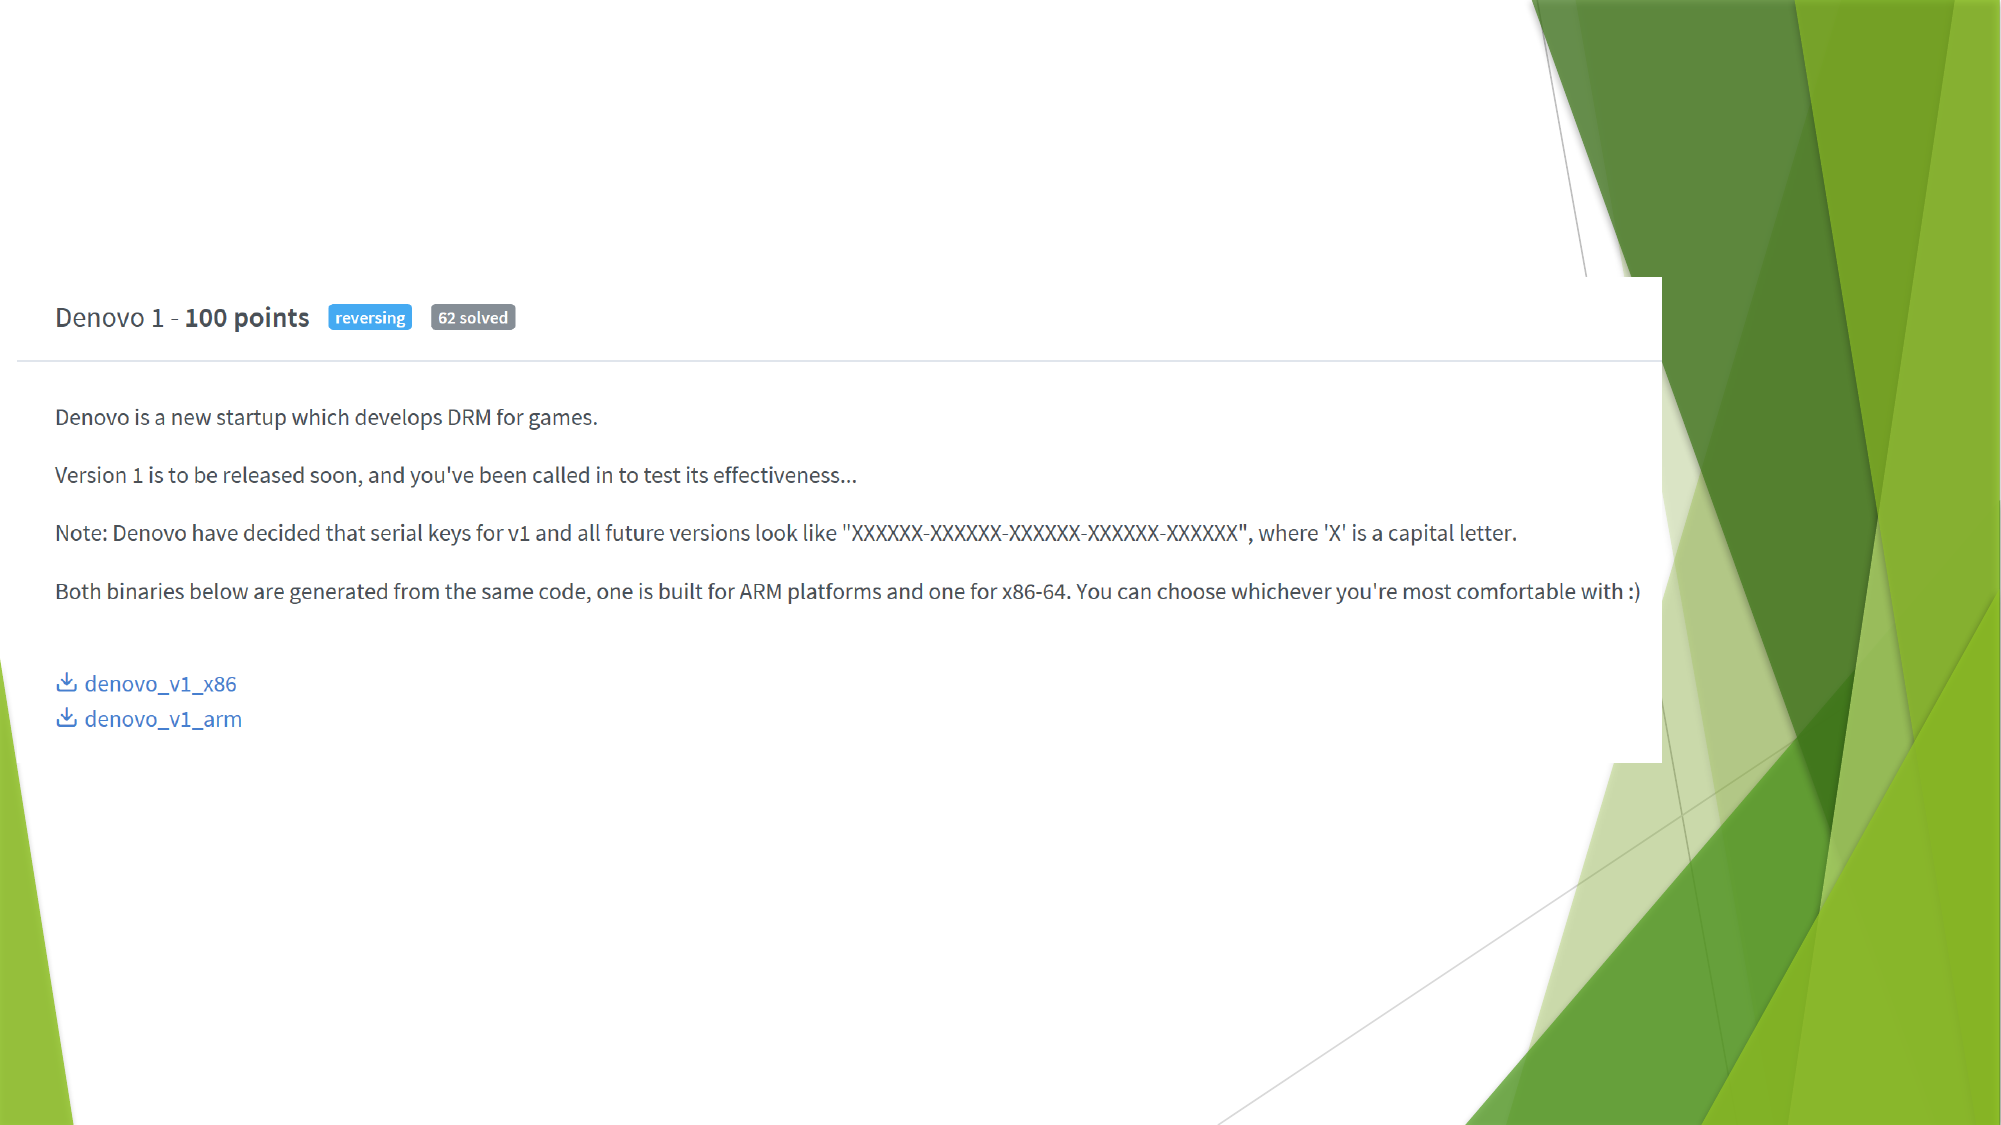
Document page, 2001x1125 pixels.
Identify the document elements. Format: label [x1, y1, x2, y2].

picture [17, 276, 1662, 764]
